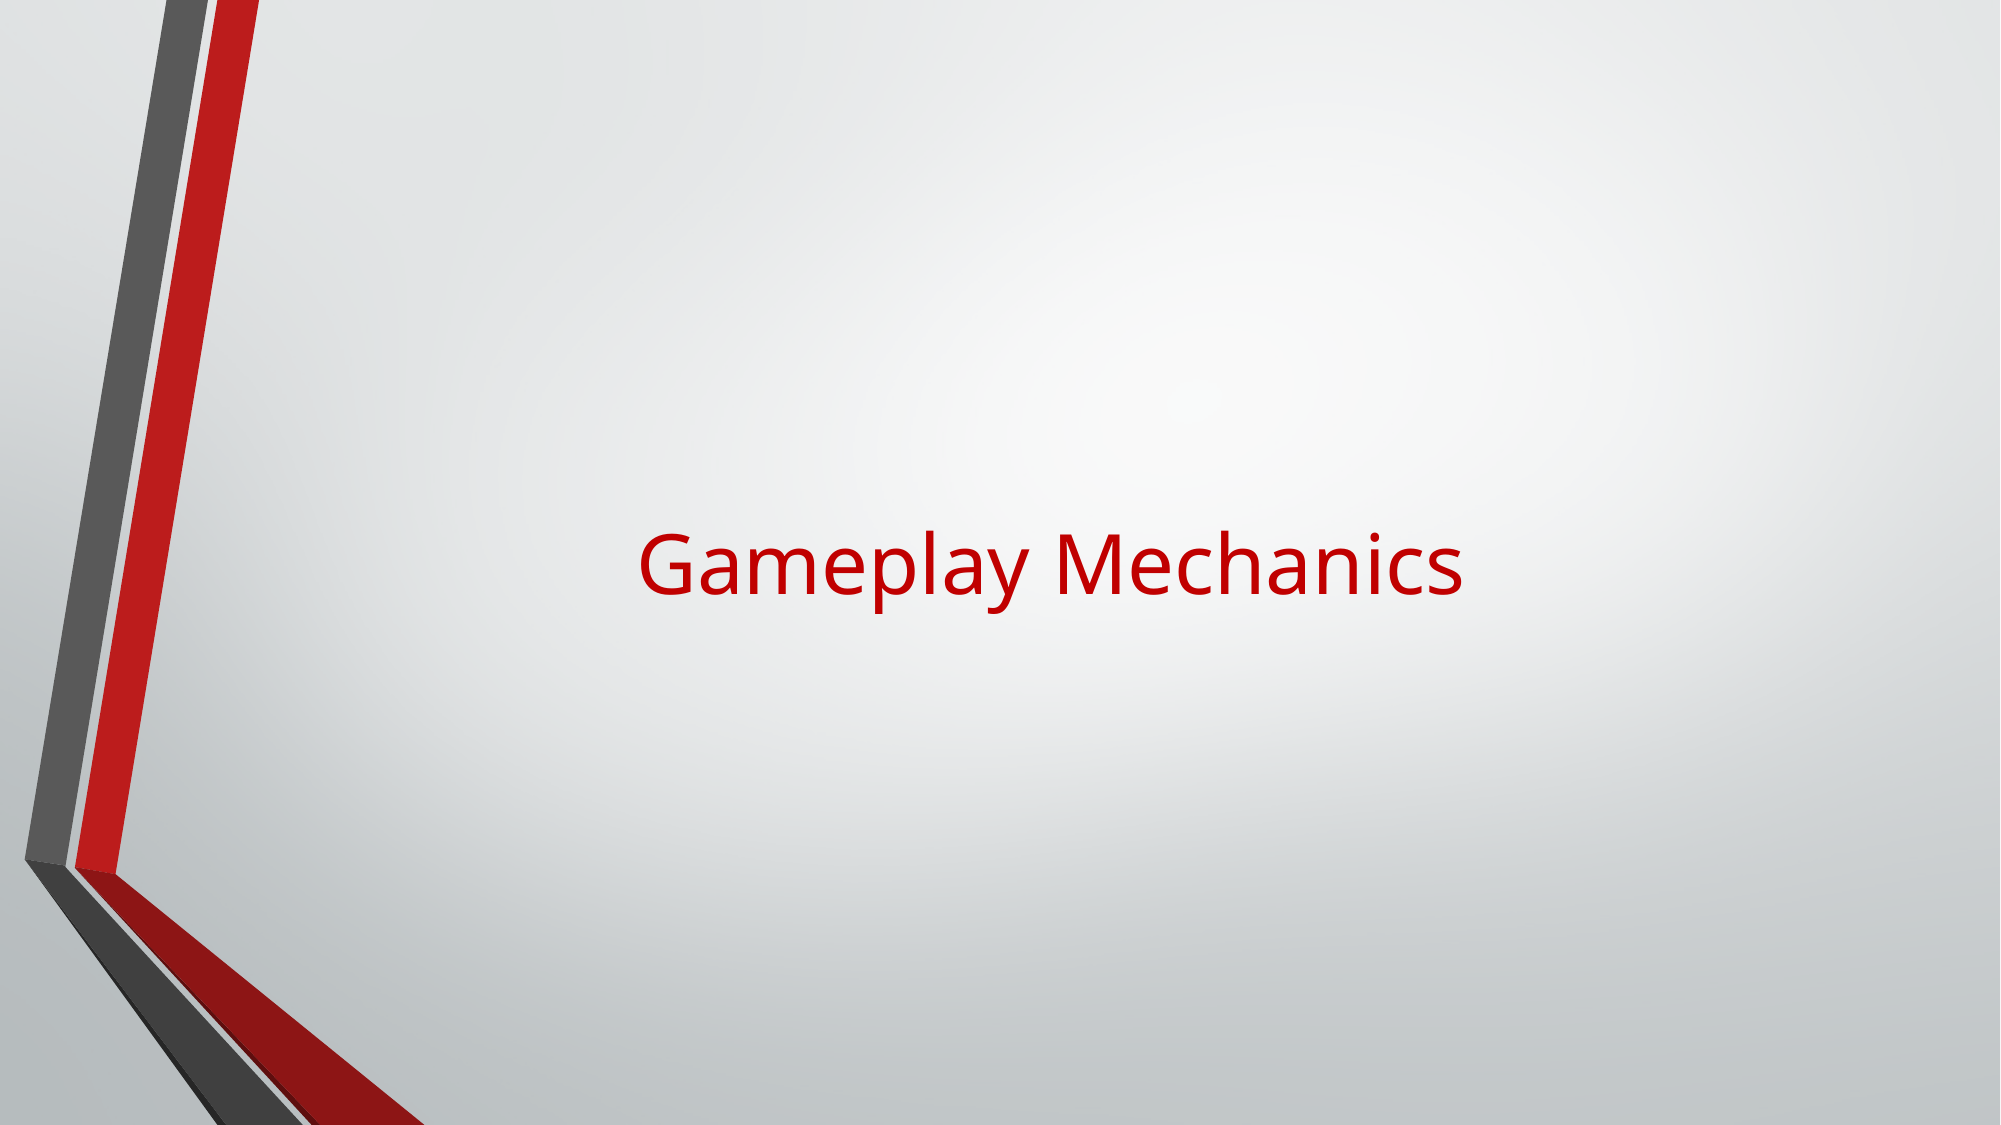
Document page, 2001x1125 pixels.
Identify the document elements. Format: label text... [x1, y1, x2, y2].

title Gameplay Mechanics [229, 417, 1874, 705]
